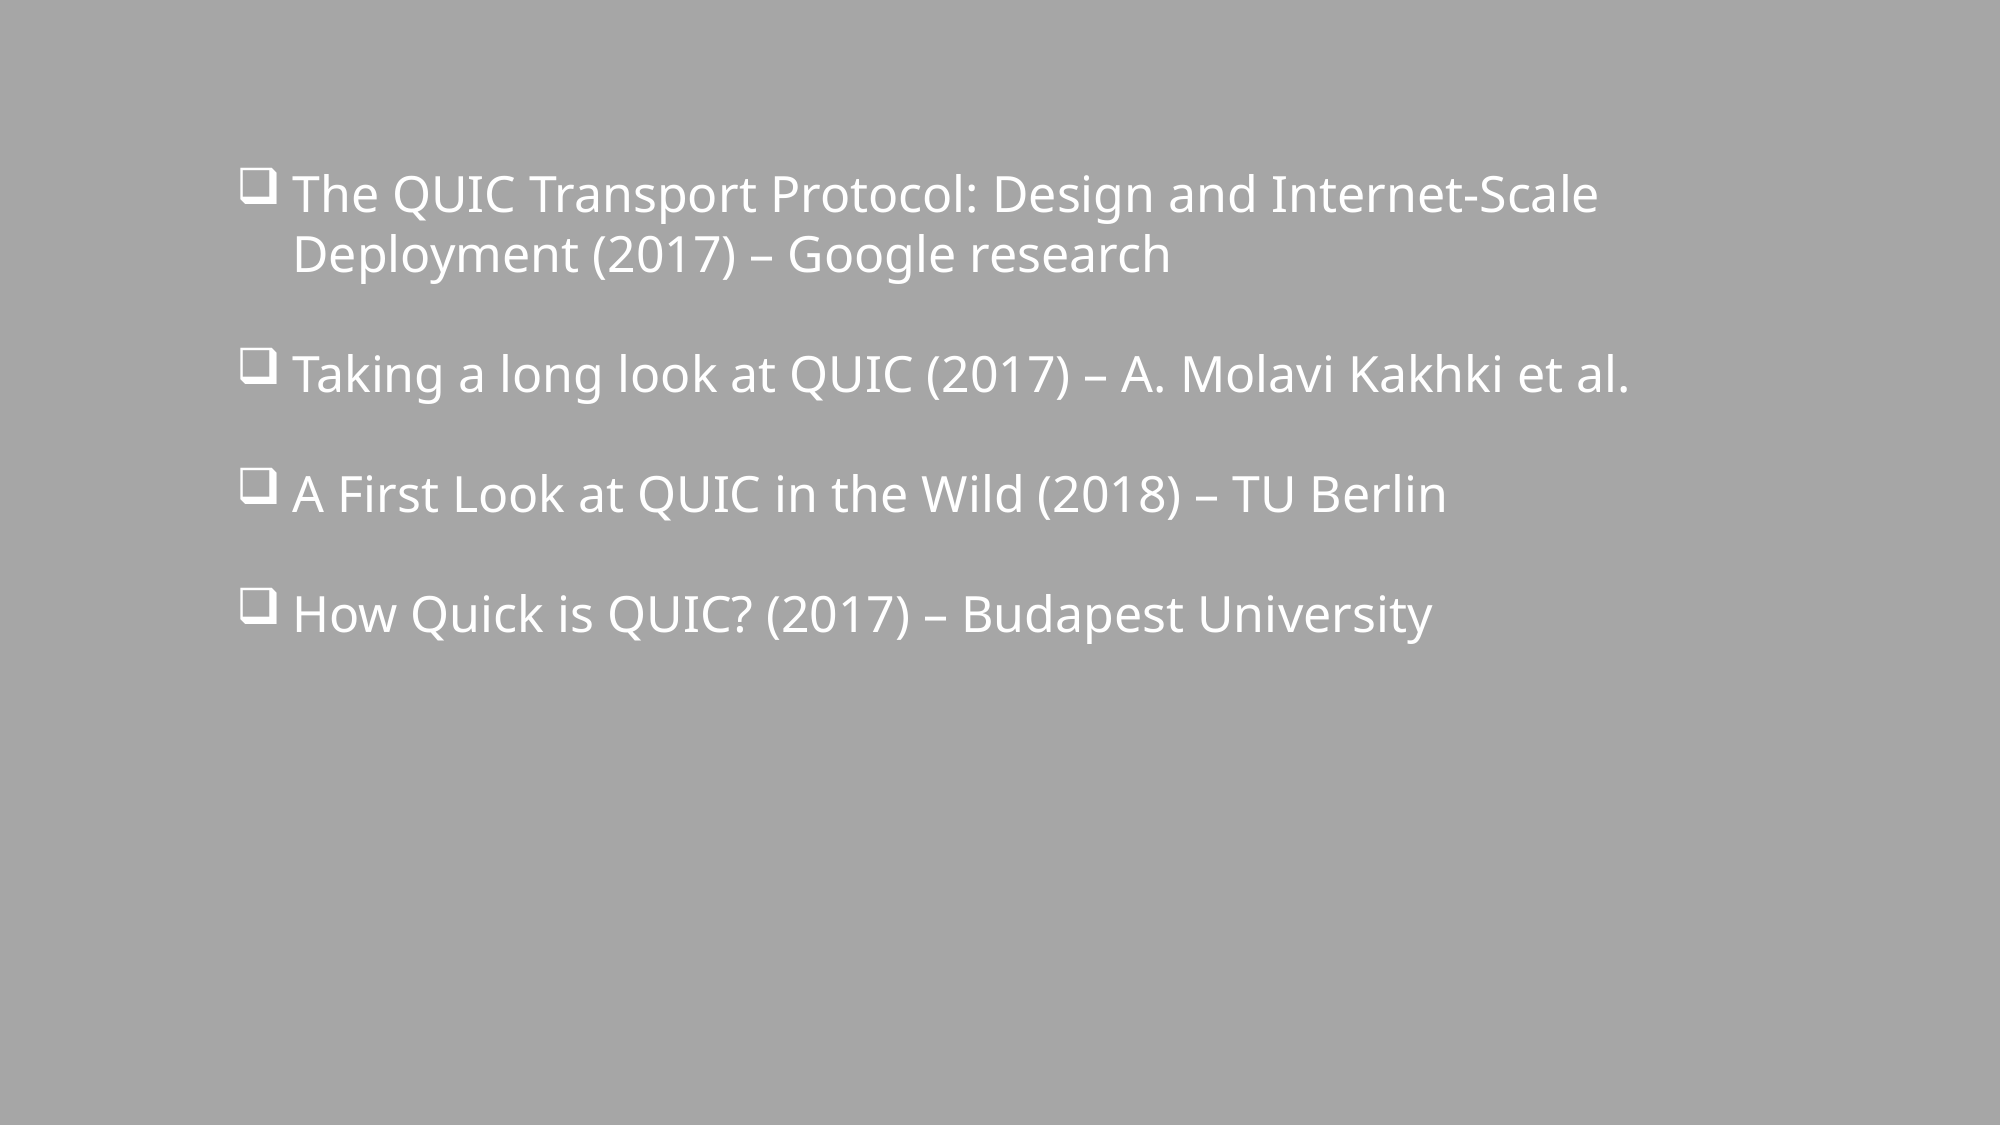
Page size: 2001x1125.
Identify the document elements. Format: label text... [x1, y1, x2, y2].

text_box The QUIC Transport Protocol: Design and Internet-Scale Deployment (2017) – Google research Taking a long look at QUIC (2017) – A. Molavi Kakhki et al. A First Look at QUIC in the Wild (2018) – TU Berlin How Quick is QUIC? (2017) – Budapest University [221, 94, 1779, 710]
